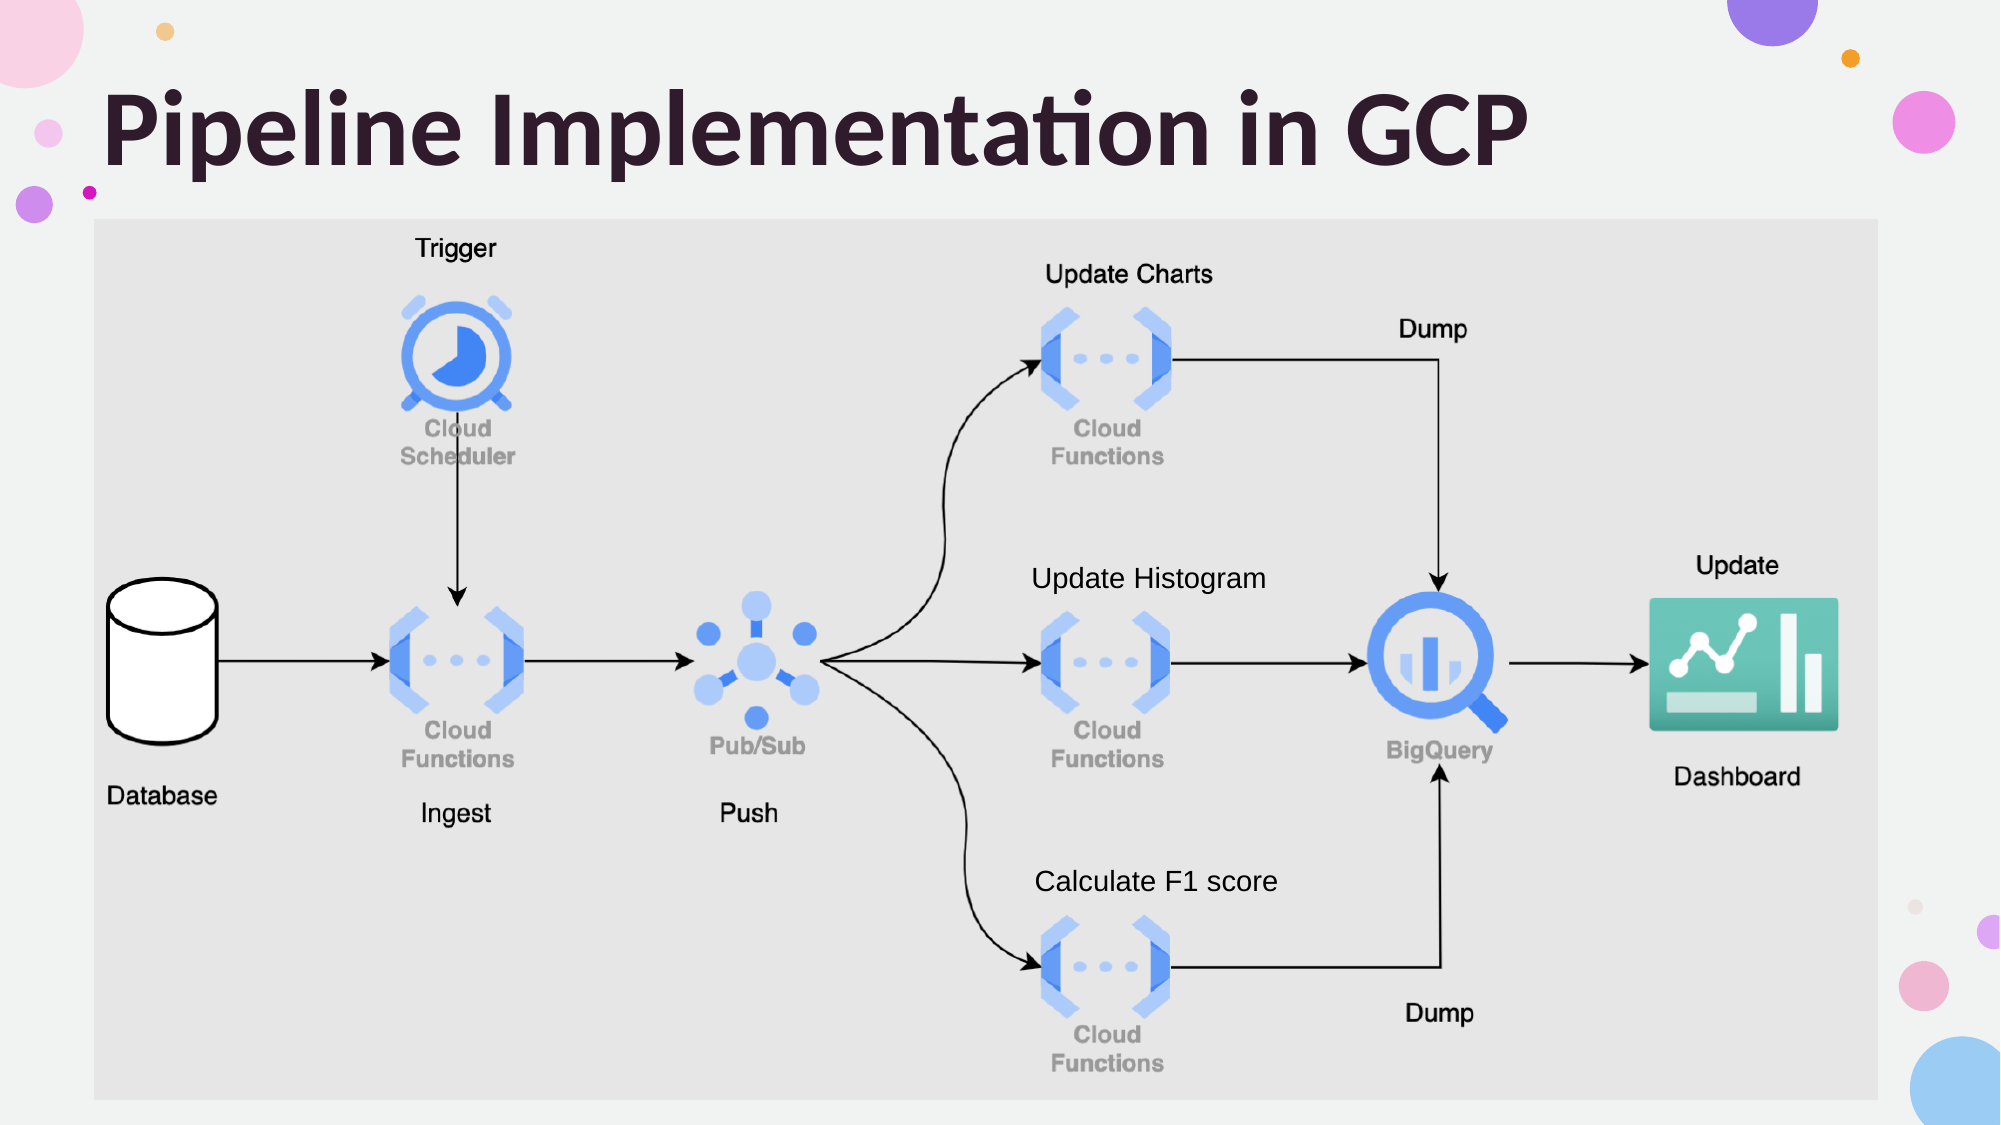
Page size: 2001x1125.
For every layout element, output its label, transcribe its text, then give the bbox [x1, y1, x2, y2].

picture [93, 219, 1878, 1101]
title Pipeline Implementation in GCP [84, 59, 1834, 169]
